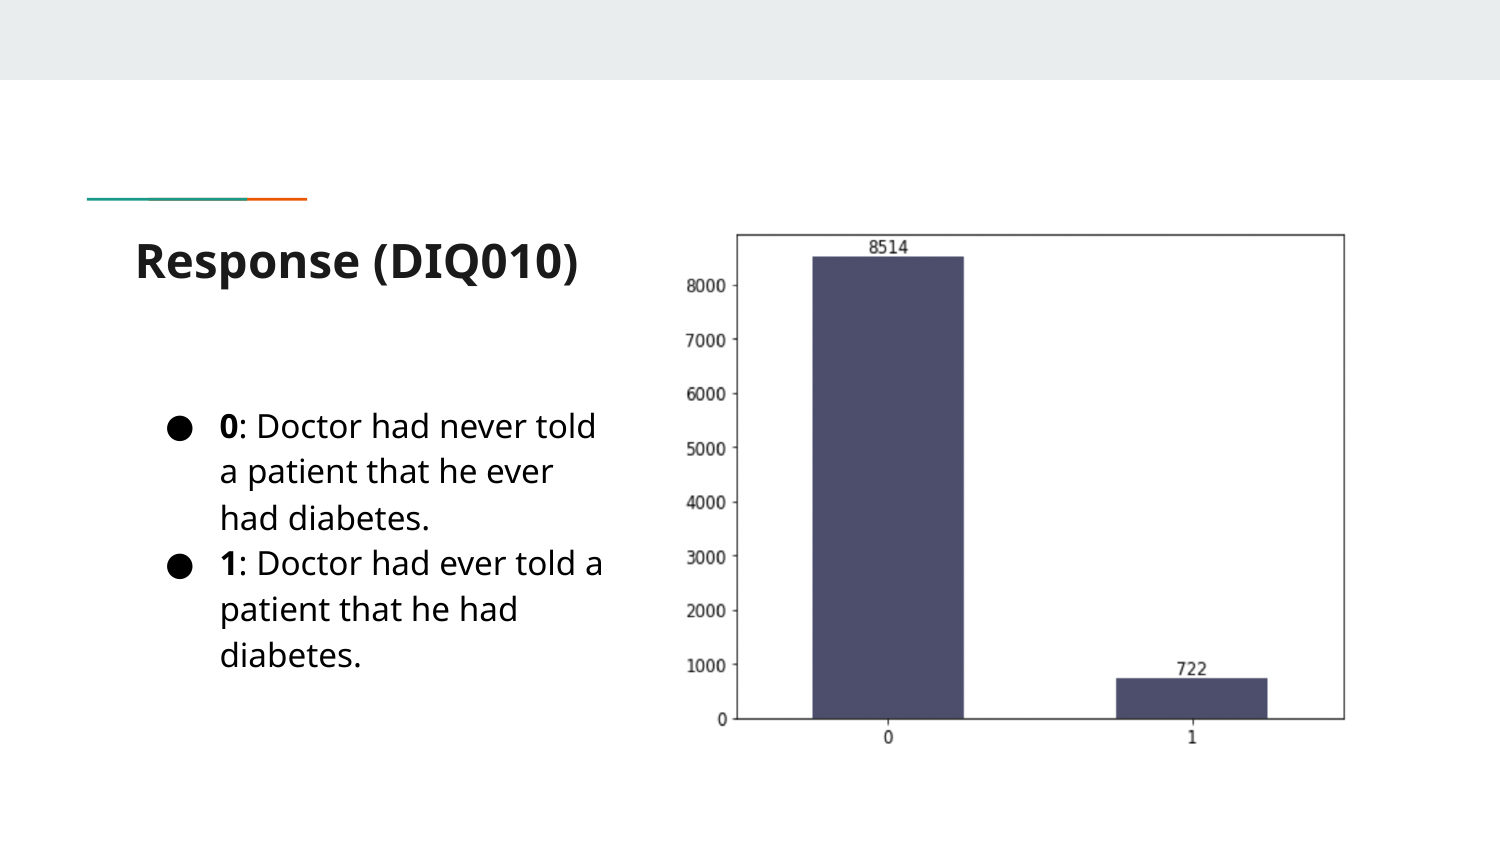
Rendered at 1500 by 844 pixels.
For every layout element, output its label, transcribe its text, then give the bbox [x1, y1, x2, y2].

picture [653, 215, 1395, 767]
text_box 0: Doctor had never told a patient that he ever had diabetes. 1: Doctor had ever told a patient that he had diabetes. [129, 383, 621, 690]
title Response (DIQ010) [119, 216, 651, 305]
